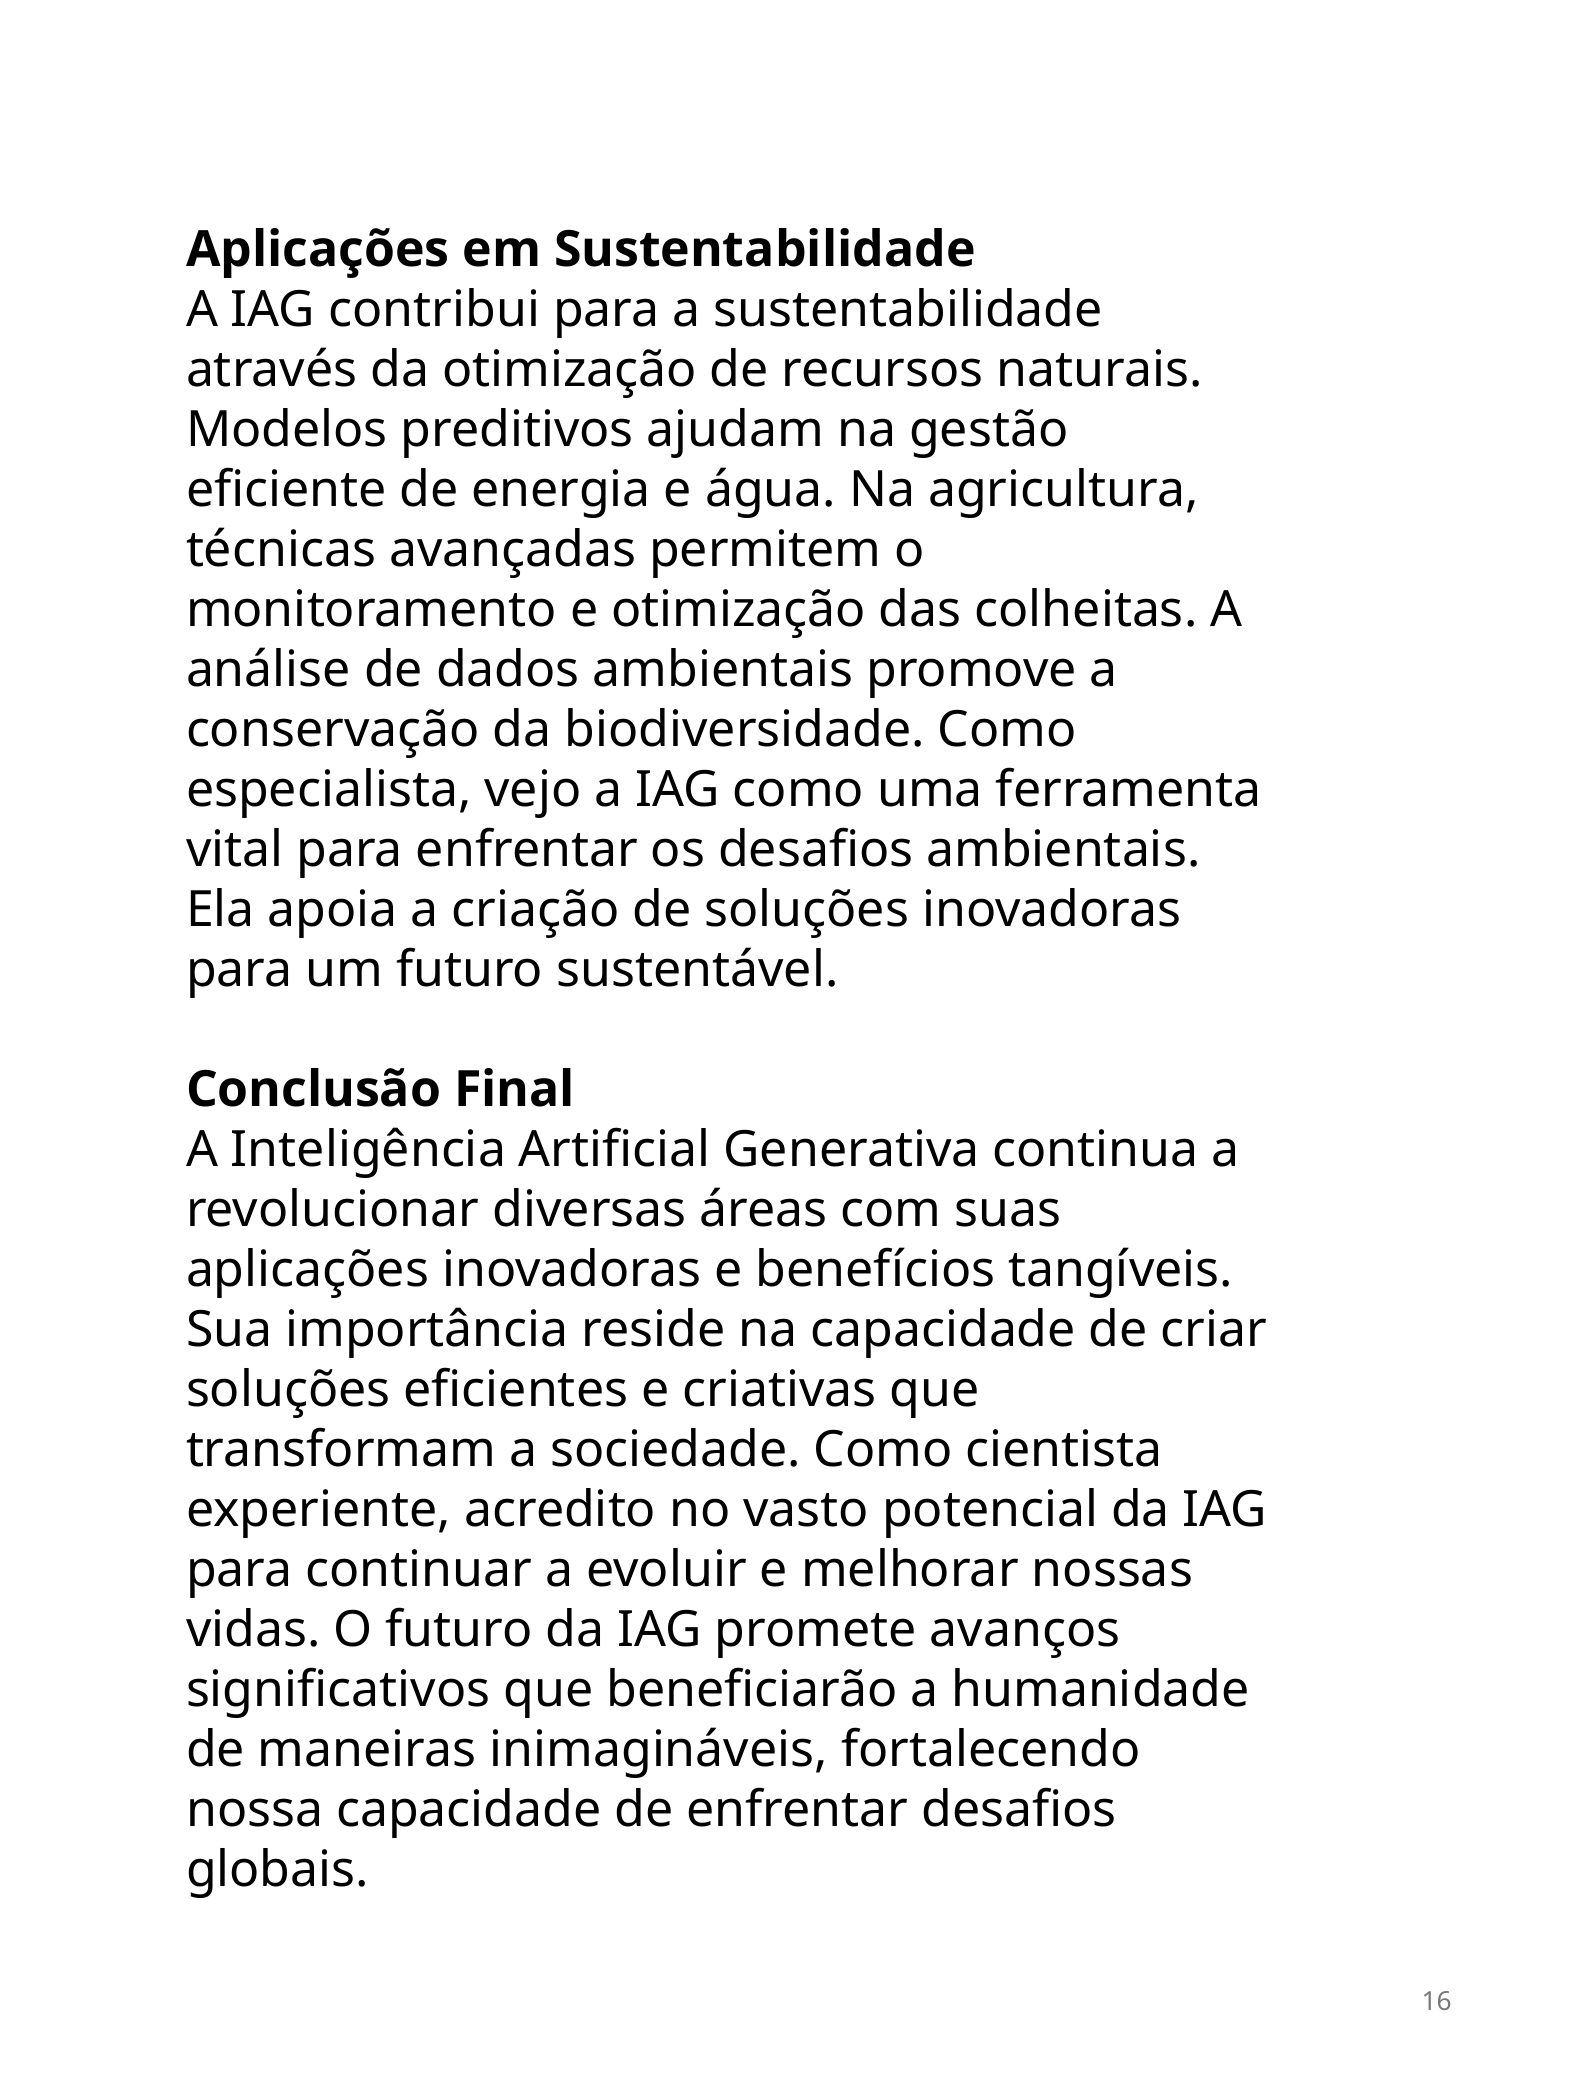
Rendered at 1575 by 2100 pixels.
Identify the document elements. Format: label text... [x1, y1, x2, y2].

text_box Aplicações em Sustentabilidade A IAG contribui para a sustentabilidade através da otimização de recursos naturais. Modelos preditivos ajudam na gestão eficiente de energia e água. Na agricultura, técnicas avançadas permitem o monitoramento e otimização das colheitas. A análise de dados ambientais promove a conservação da biodiversidade. Como especialista, vejo a IAG como uma ferramenta vital para enfrentar os desafios ambientais. Ela apoia a criação de soluções inovadoras para um futuro sustentável. Conclusão Final A Inteligência Artificial Generativa continua a revolucionar diversas áreas com suas aplicações inovadoras e benefícios tangíveis. Sua importância reside na capacidade de criar soluções eficientes e criativas que transformam a sociedade. Como cientista experiente, acredito no vasto potencial da IAG para continuar a evoluir e melhorar nossas vidas. O futuro da IAG promete avanços significativos que beneficiarão a humanidade de maneiras inimagináveis, fortalecendo nossa capacidade de enfrentar desafios globais. [171, 209, 1290, 1904]
slide_number 16 [1112, 1946, 1467, 2059]
